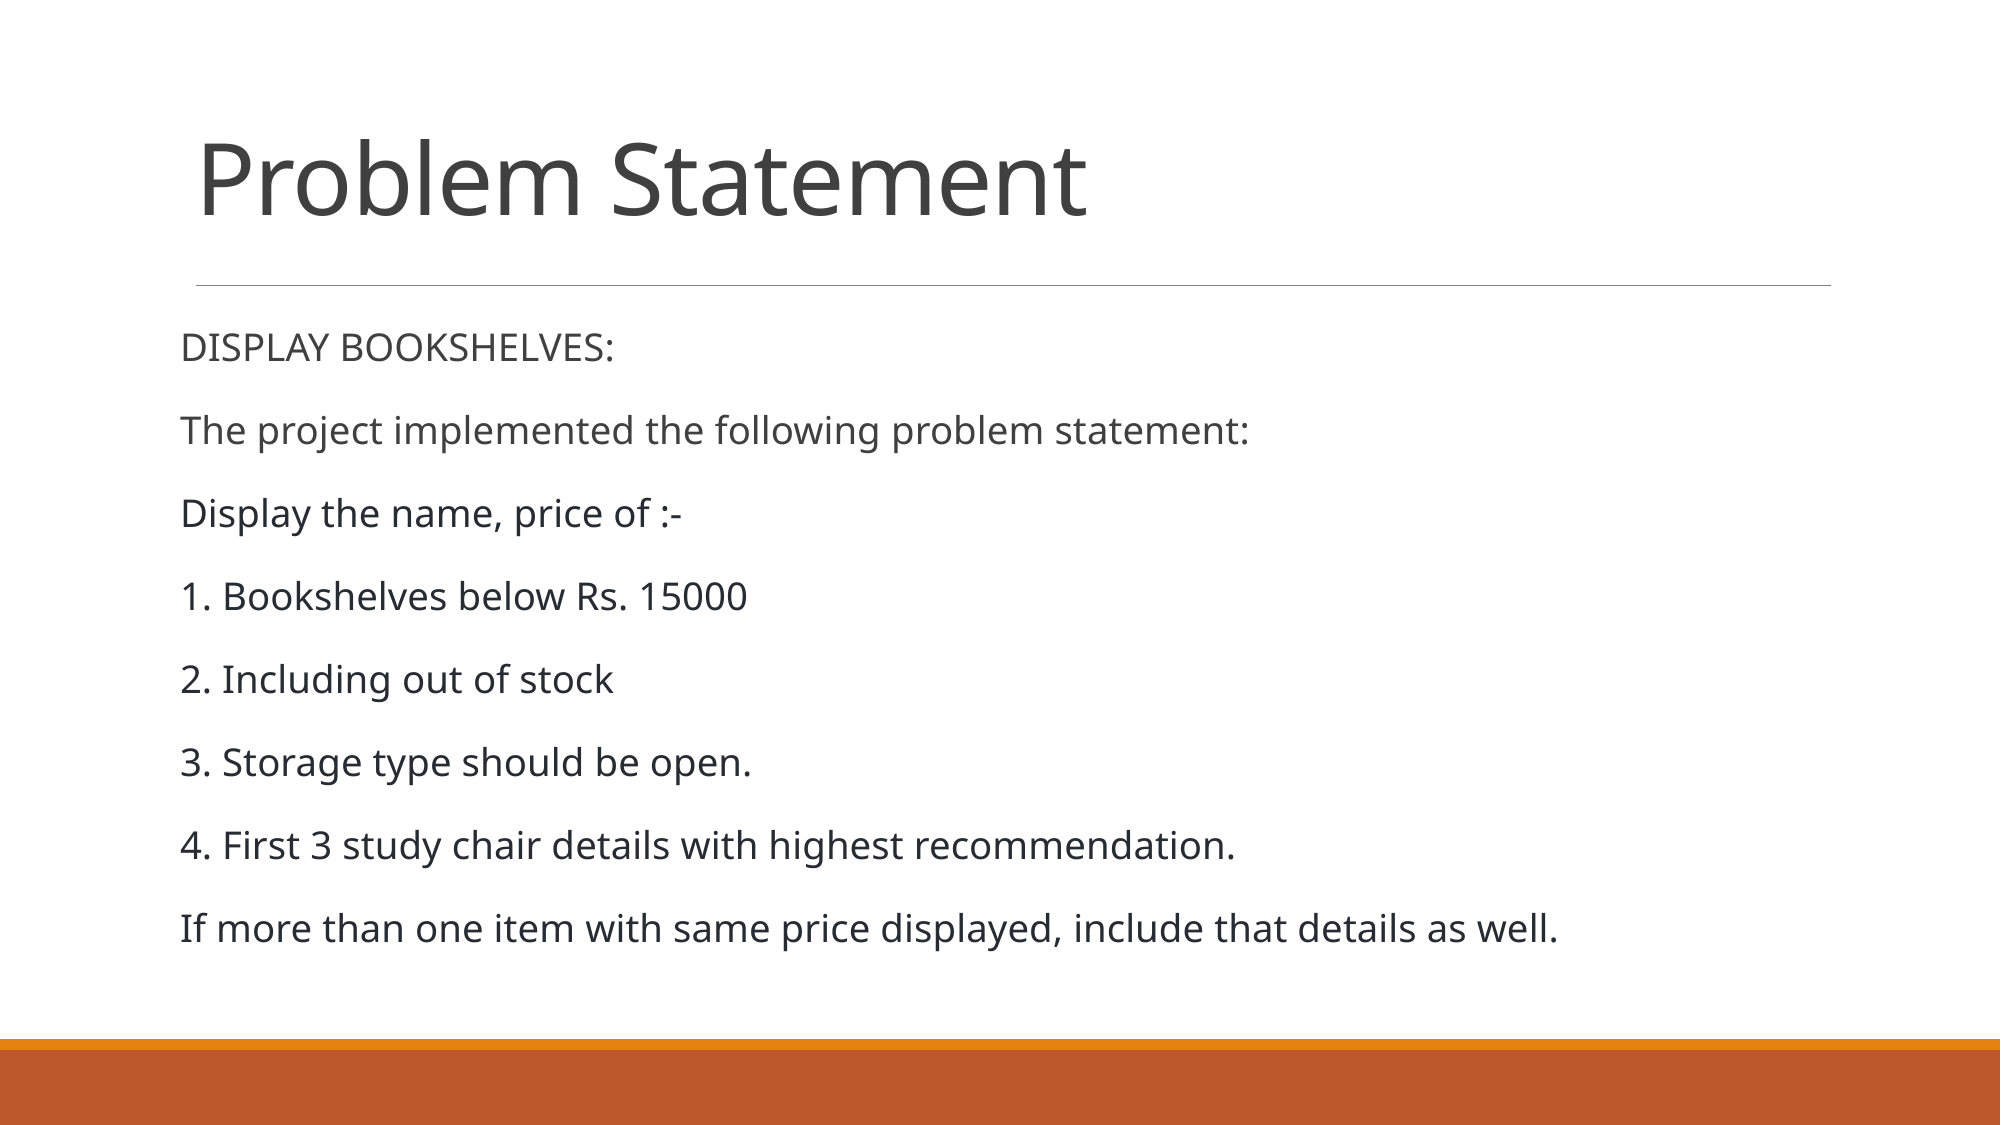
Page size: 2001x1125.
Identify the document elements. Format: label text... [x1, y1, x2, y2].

list DISPLAY BOOKSHELVES: The project implemented the following problem statement: Display the name, price of :- 1. Bookshelves below Rs. 15000 2. Including out of stock 3. Storage type should be open. 4. First 3 study chair details with highest recommendation. If more than one item with same price displayed, include that details as well. [180, 321, 1830, 963]
title Problem Statement [180, 47, 1830, 243]
